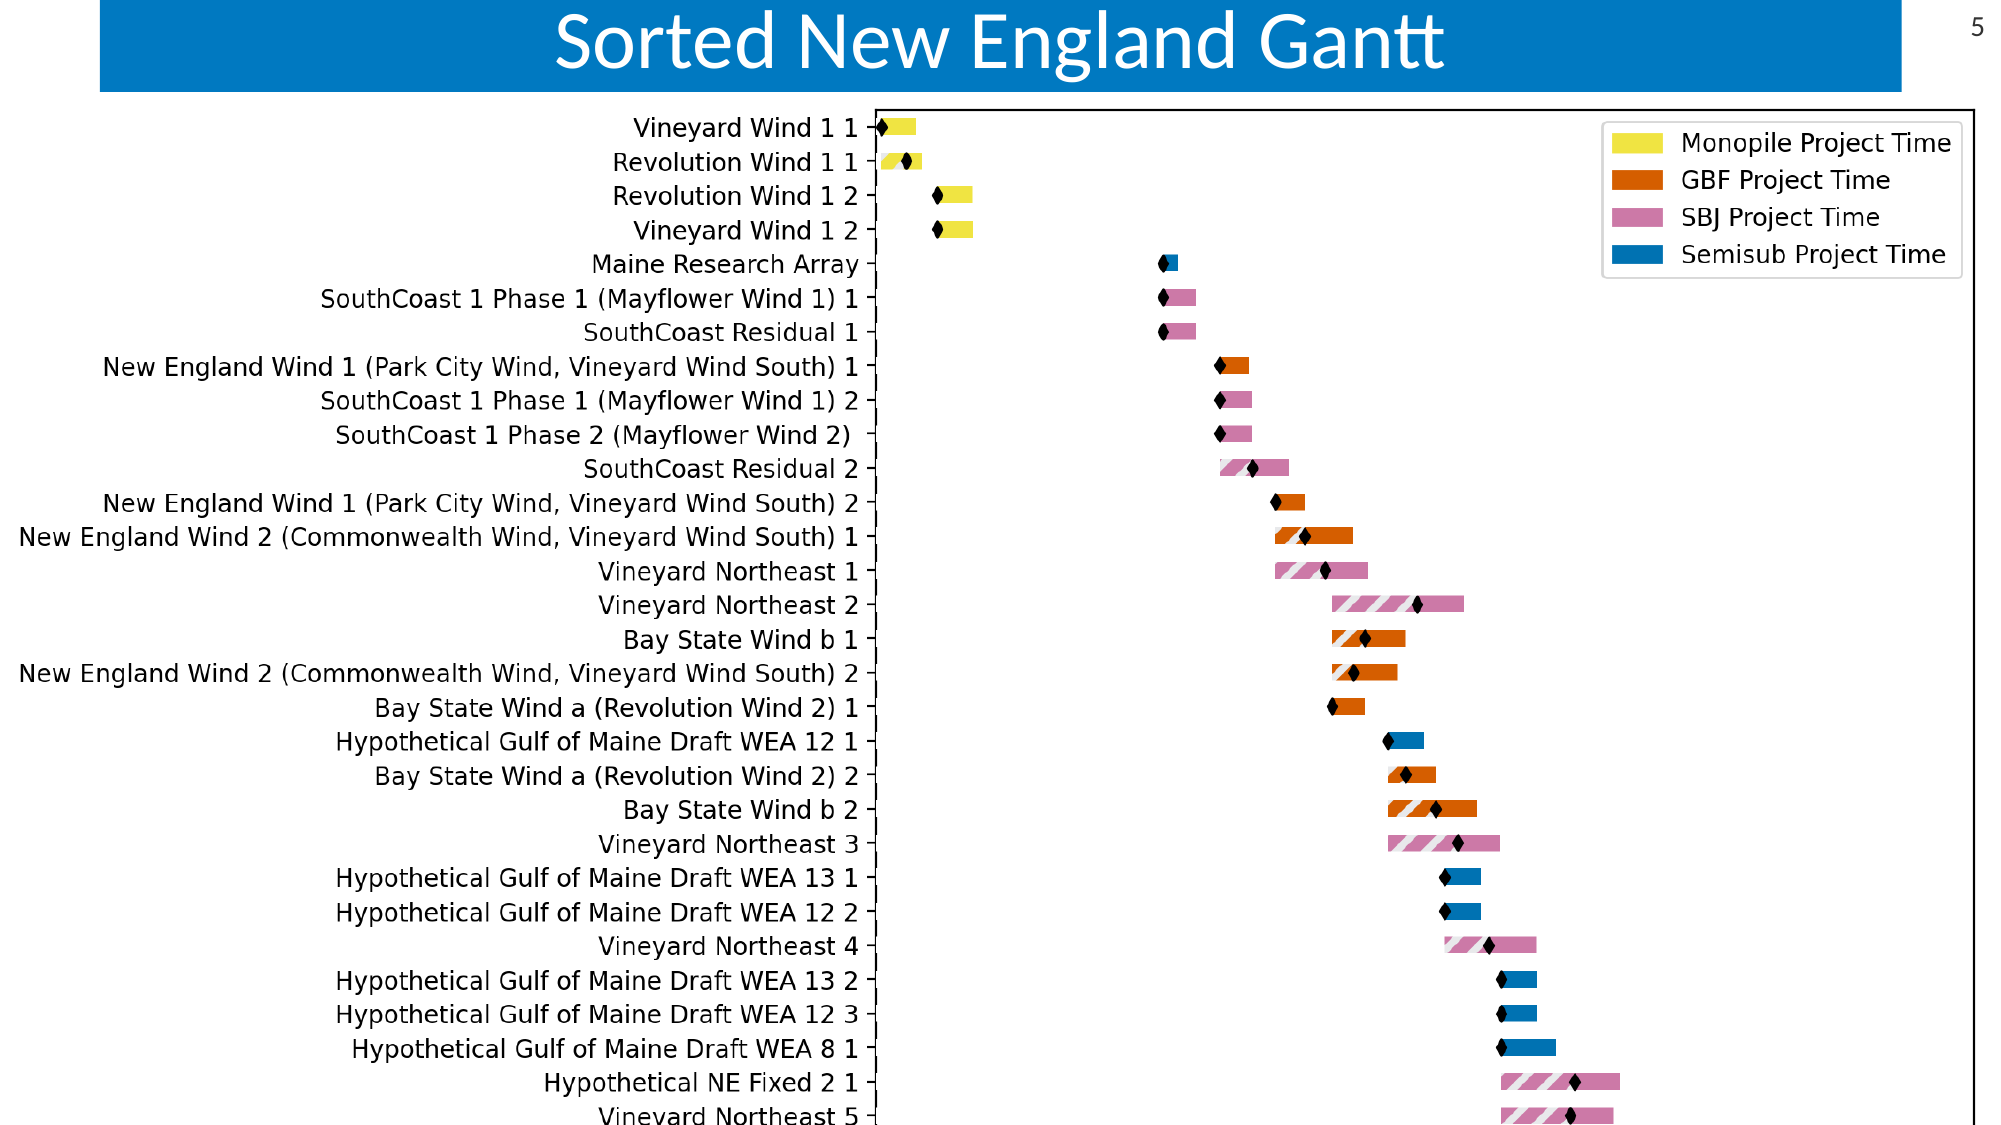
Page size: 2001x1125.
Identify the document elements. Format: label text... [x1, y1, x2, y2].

title Sorted New England Gantt [99, 0, 1902, 90]
picture [0, 92, 2000, 1125]
